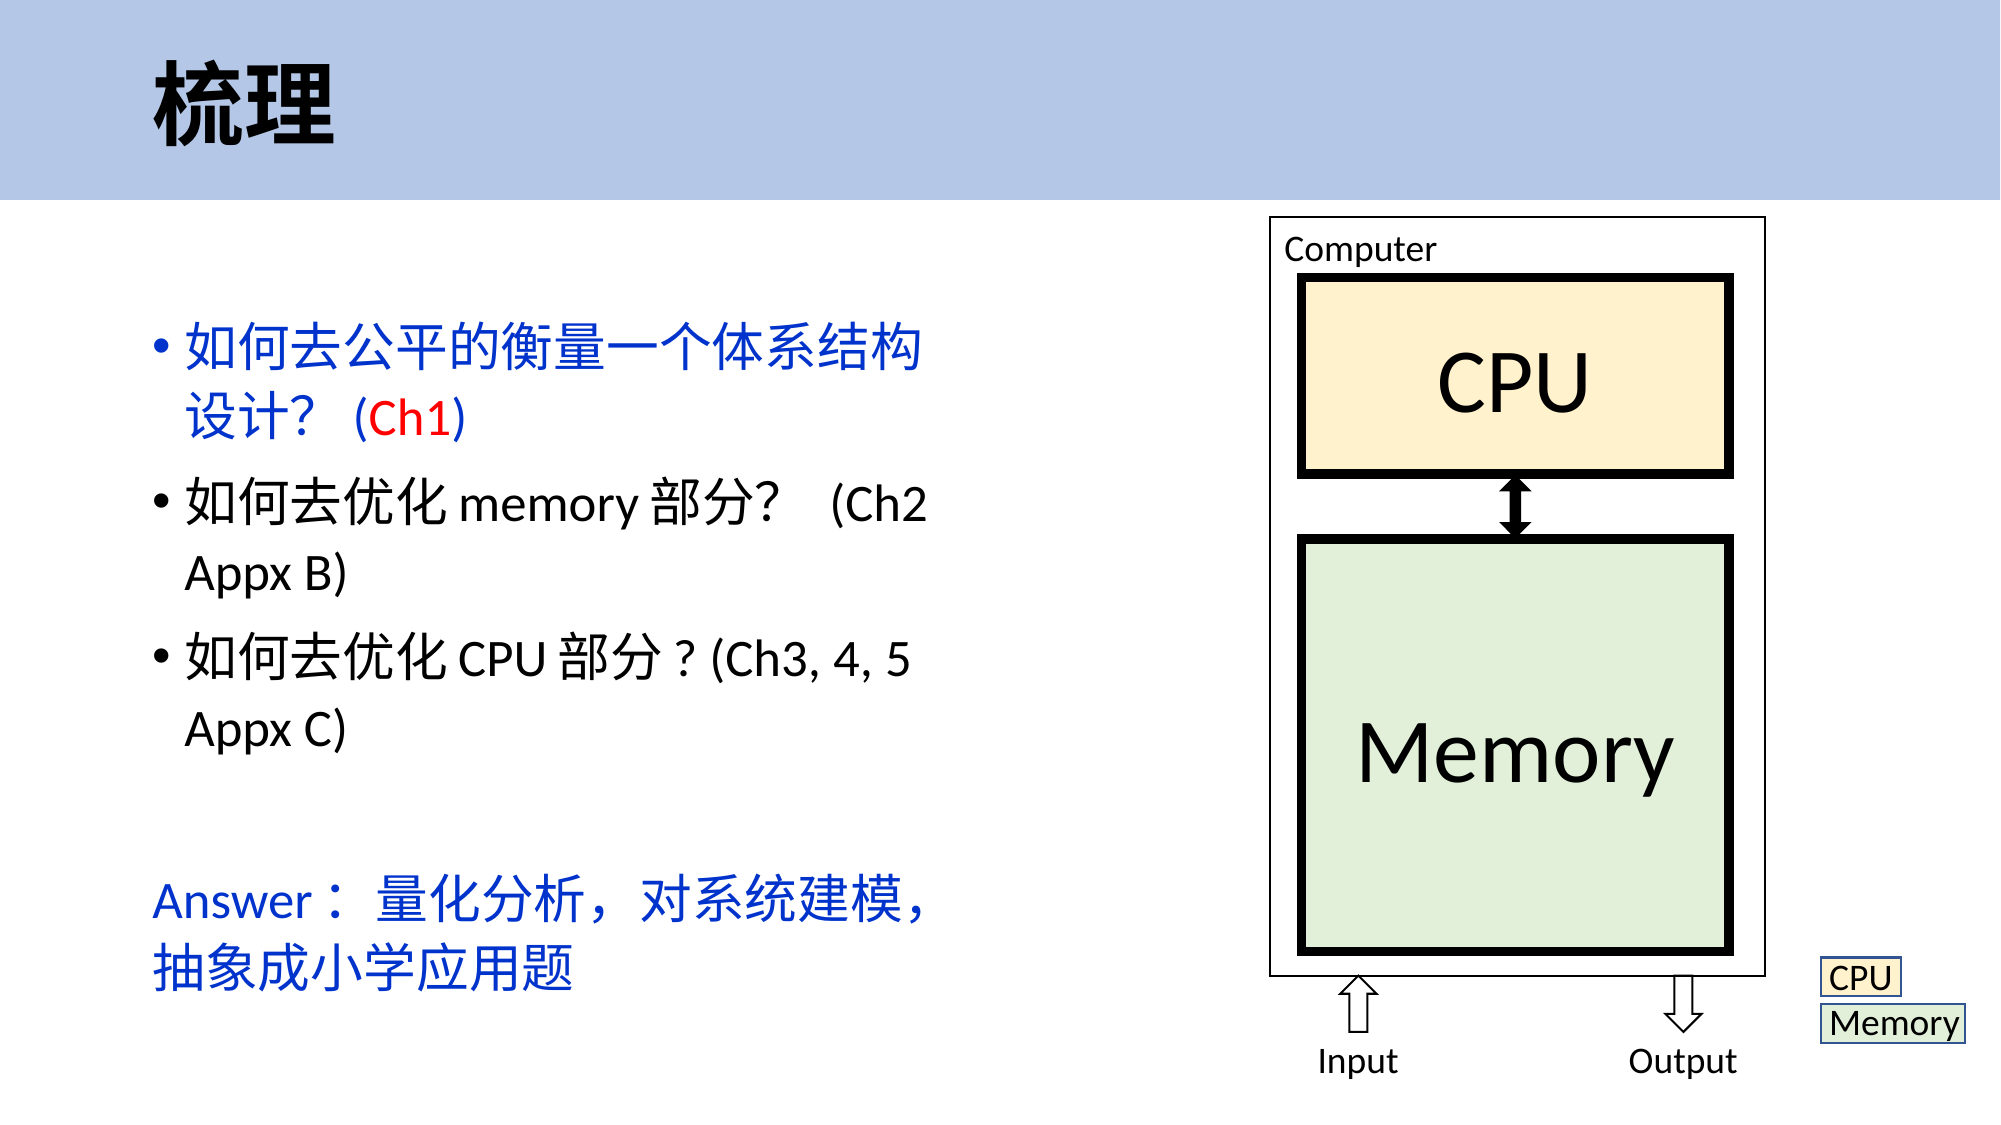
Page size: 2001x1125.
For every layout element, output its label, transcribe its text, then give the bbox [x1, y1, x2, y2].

text_box [1662, 974, 1704, 1028]
text_box CPU Memory cache [1805, 945, 1980, 1096]
title 梳理 [137, 48, 1863, 171]
text_box Computer [1269, 216, 1766, 977]
list 如何去公平的衡量一个体系结构设计？(Ch1) 如何去优化memory部分？ (Ch2 Appx B) 如何去优化CPU部分? (Ch3, 4, 5 Appx C) Answer：量化分析，对系统建模，抽象成小学应用题 [137, 299, 988, 1014]
text_box [1337, 974, 1379, 1028]
text_box Input [1302, 1028, 1414, 1089]
text_box Output [1614, 1028, 1753, 1089]
